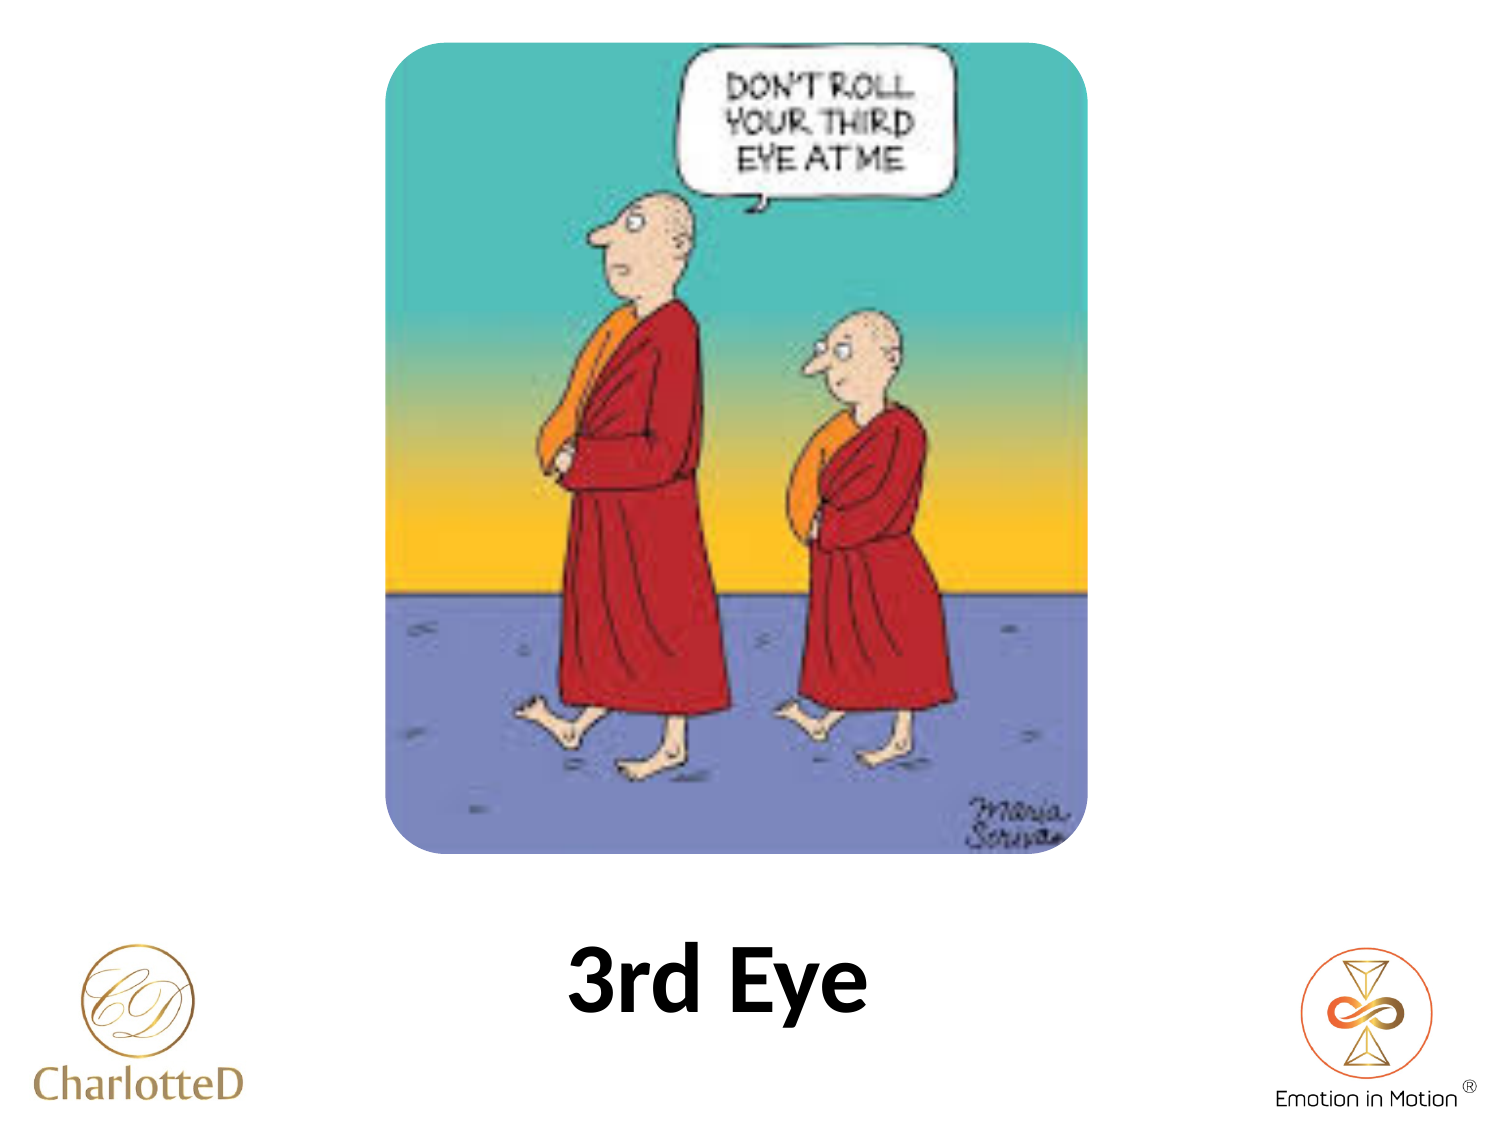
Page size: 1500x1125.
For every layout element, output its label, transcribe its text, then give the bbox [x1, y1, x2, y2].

picture [1274, 944, 1479, 1109]
text_box 3rd Eye [550, 905, 885, 1040]
picture [385, 42, 1088, 855]
picture [29, 941, 248, 1105]
